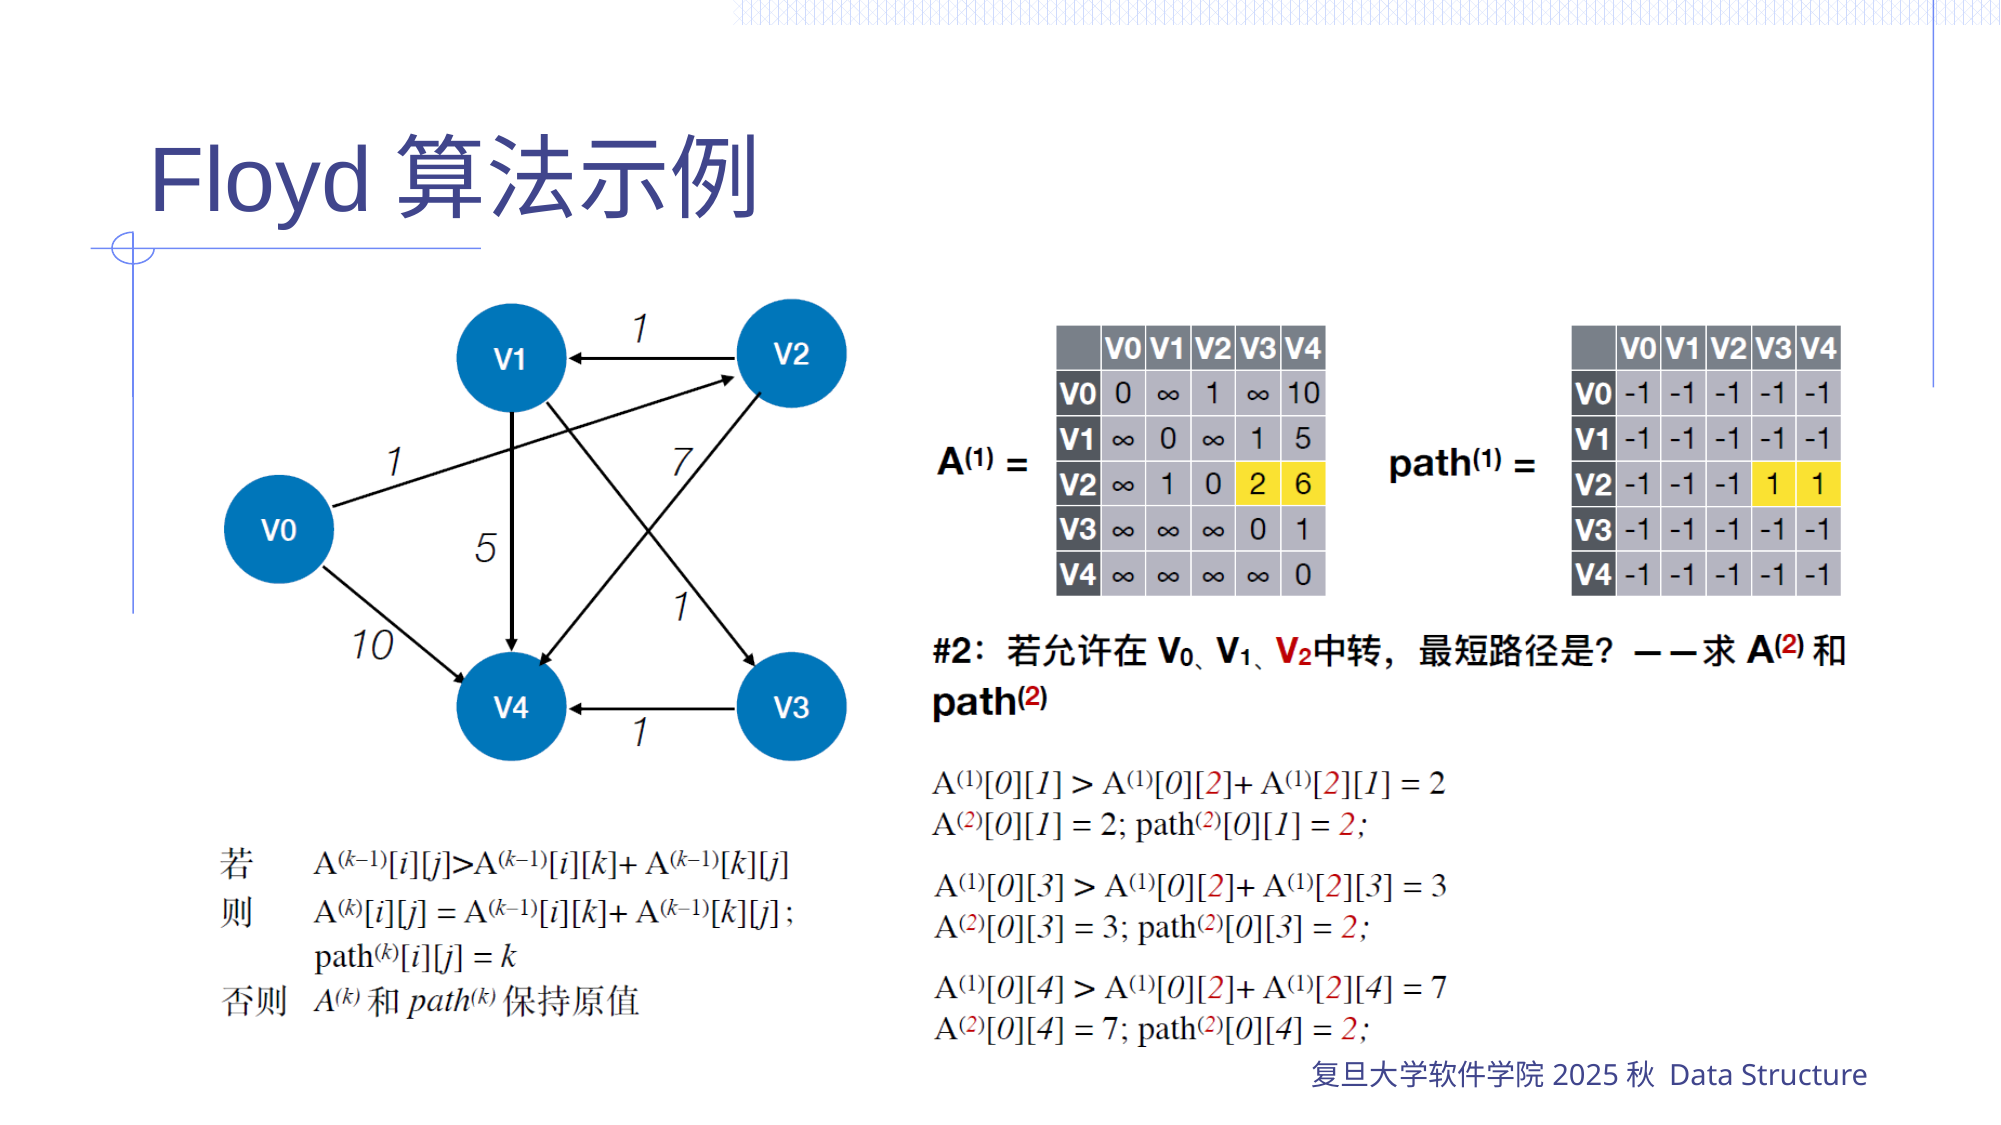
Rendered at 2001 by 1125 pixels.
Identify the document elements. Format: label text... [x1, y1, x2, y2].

title Floyd算法示例 [133, 50, 1834, 238]
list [184, 266, 1868, 1059]
